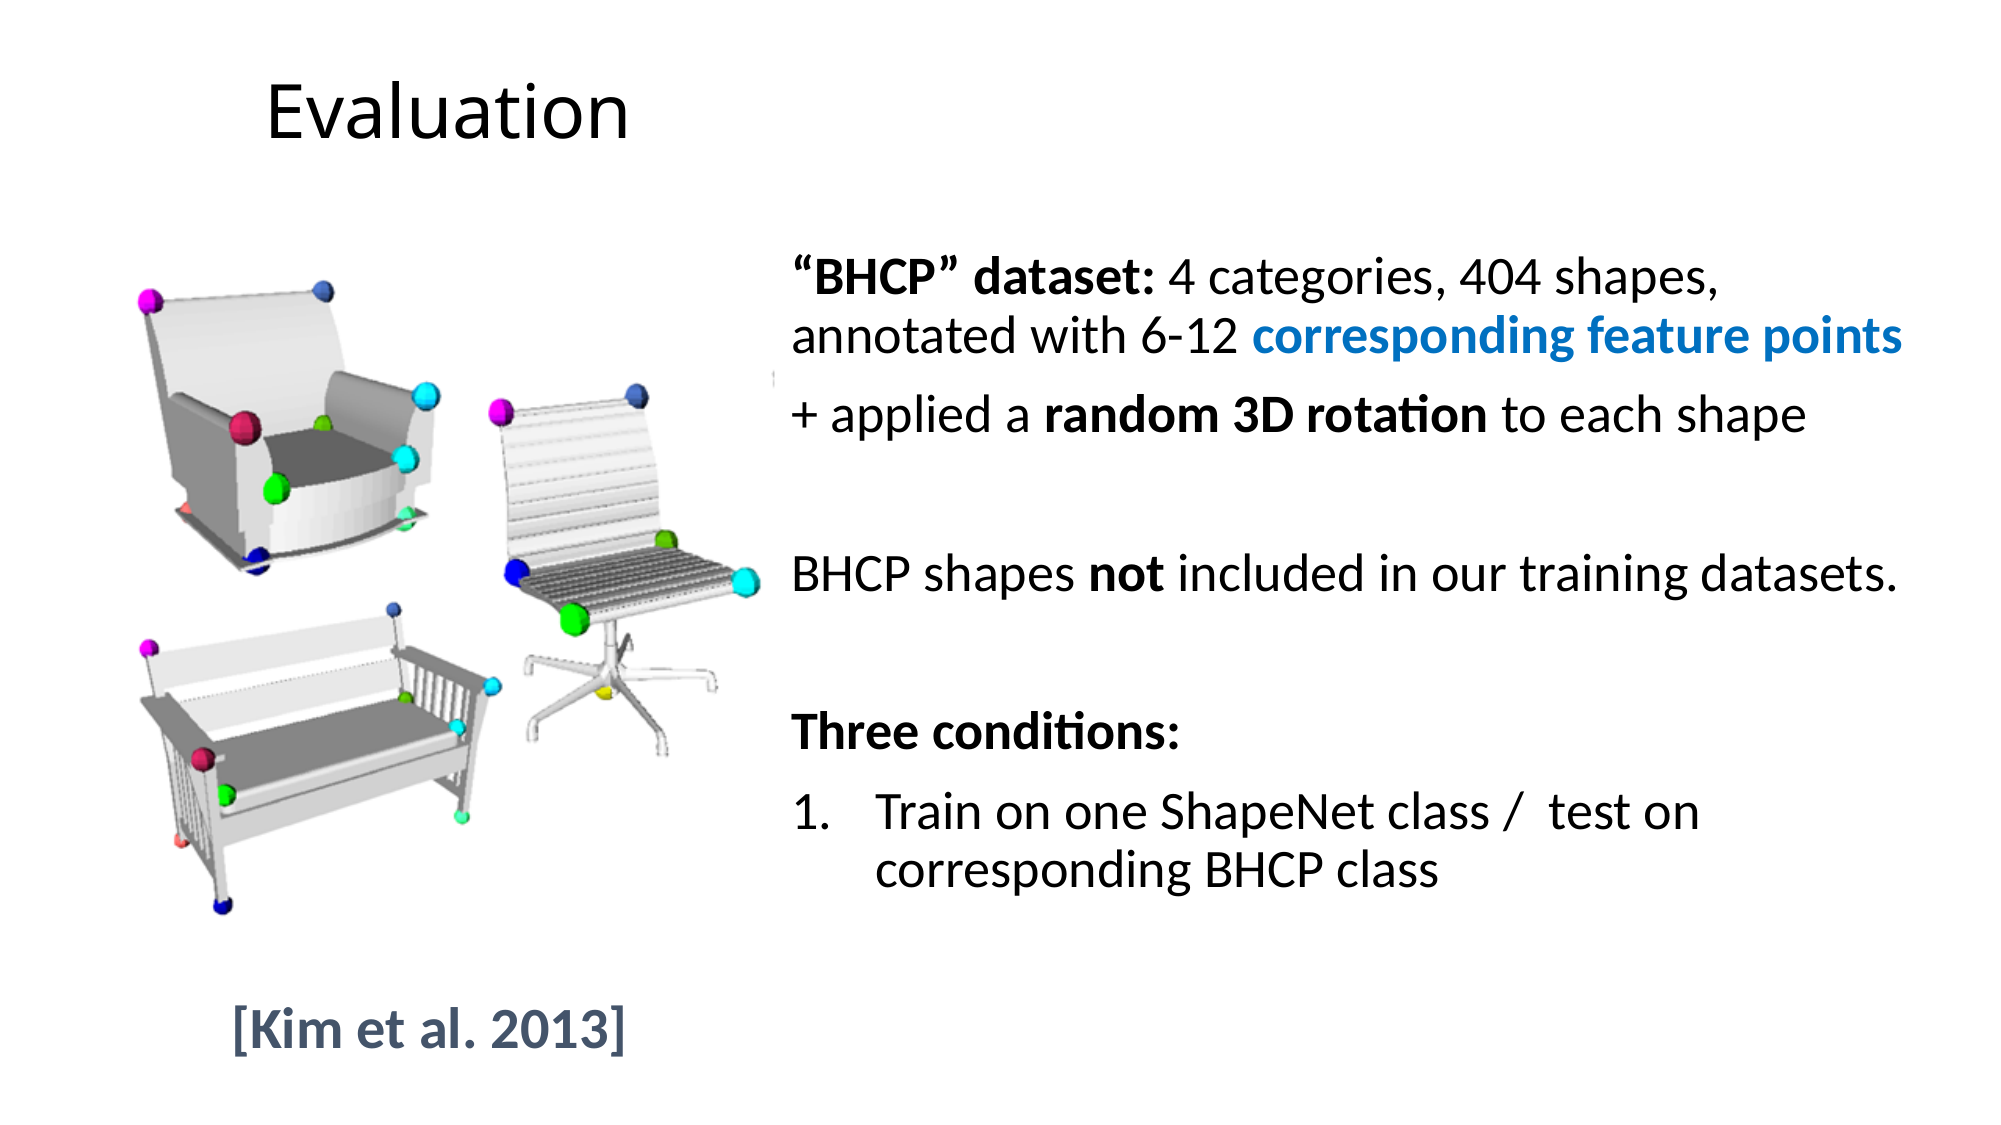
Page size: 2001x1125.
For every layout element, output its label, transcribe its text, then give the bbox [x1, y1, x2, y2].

picture [115, 237, 831, 957]
text_box [Kim et al. 2013] [164, 982, 696, 1068]
list “BHCP” dataset: 4 categories, 404 shapes, annotated with 6-12 corresponding feature points + applied a random 3D rotation to each shape BHCP shapes not included in our training datasets. Three conditions: Train on one ShapeNet class / test on corresponding BHCP class [776, 240, 1931, 1069]
title Evaluation [249, 20, 1750, 209]
